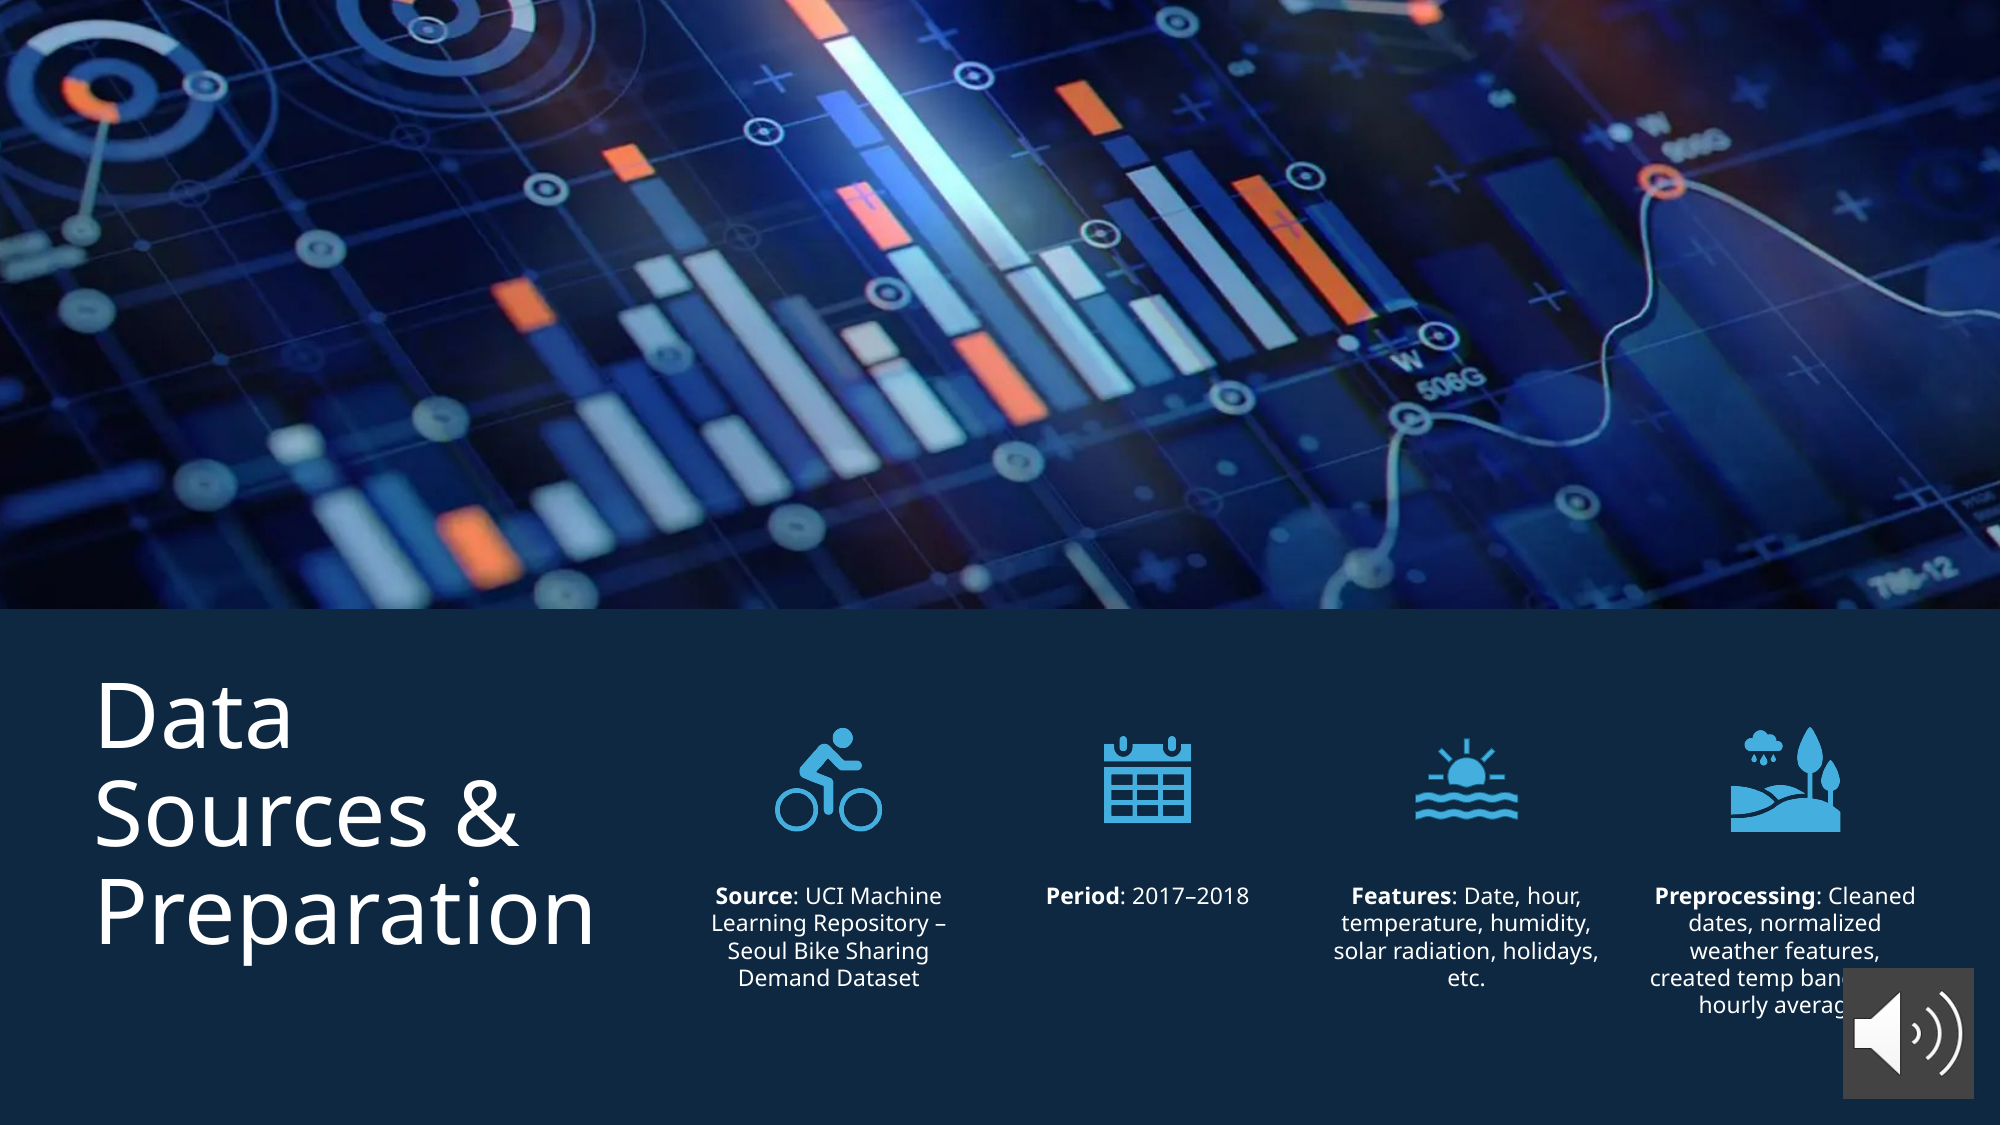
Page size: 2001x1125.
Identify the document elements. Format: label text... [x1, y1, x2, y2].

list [692, 561, 1922, 1125]
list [0, 0, 2000, 610]
picture [1841, 966, 1976, 1101]
title Data Sources & Preparation [78, 615, 619, 1018]
